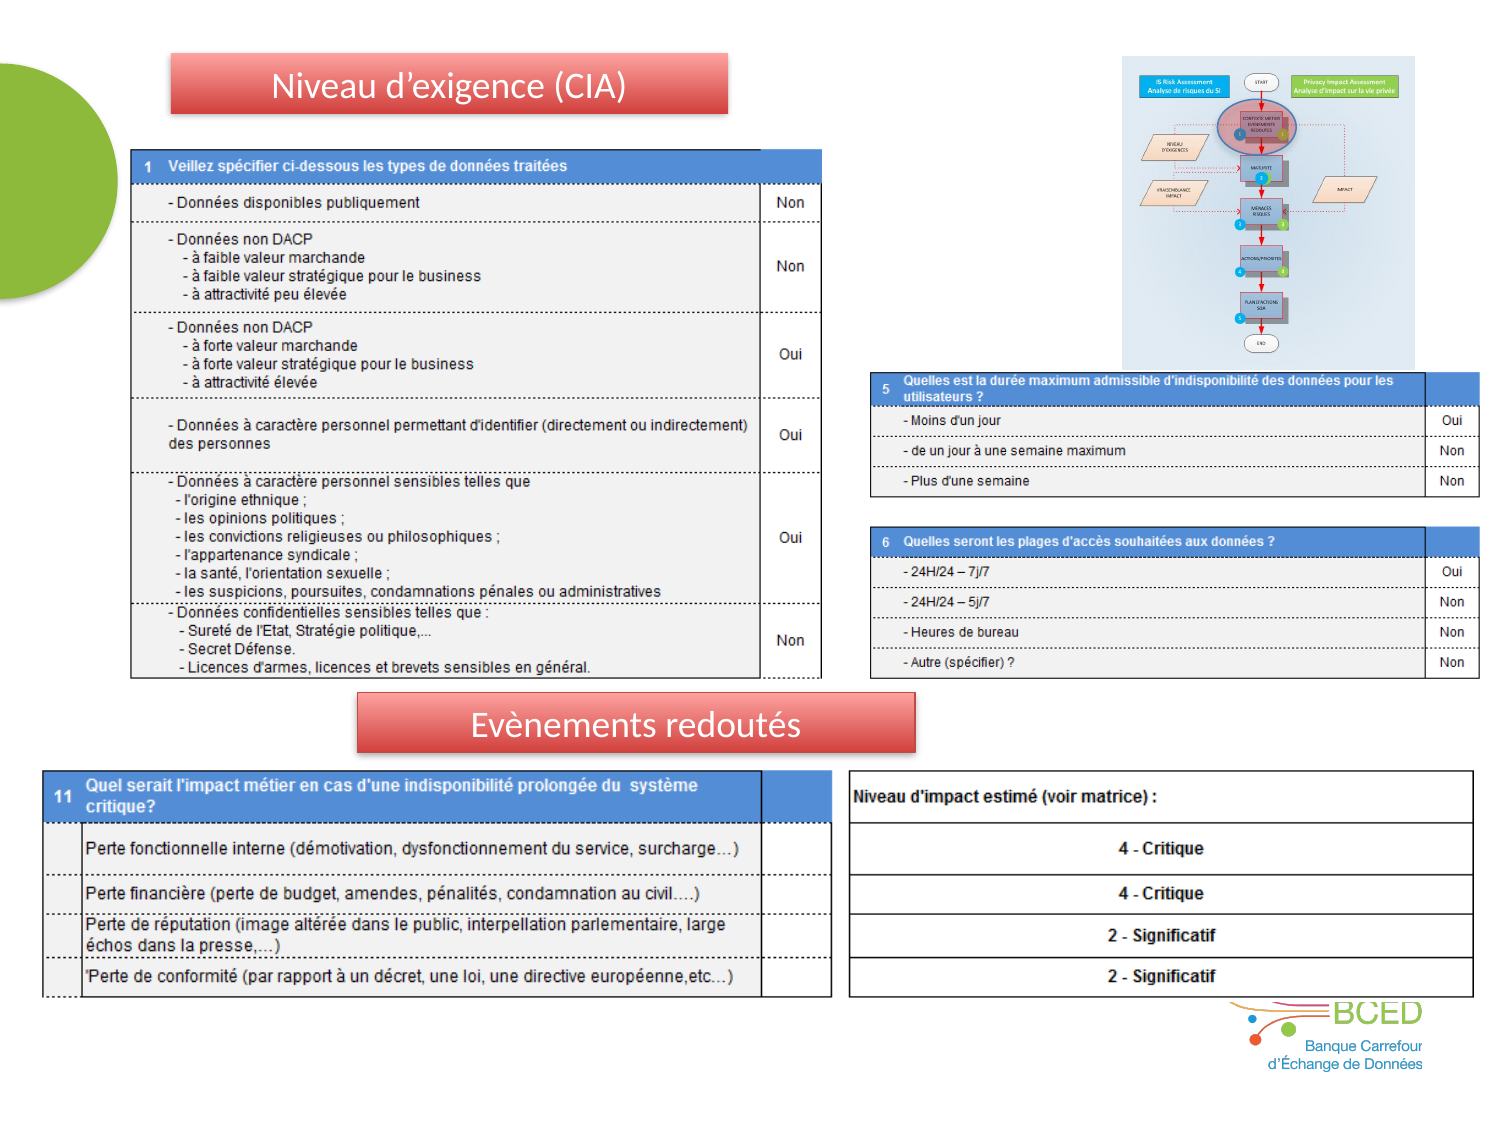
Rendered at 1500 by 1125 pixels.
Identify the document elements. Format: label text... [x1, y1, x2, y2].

text_box Evènements redoutés [357, 692, 916, 753]
picture [128, 148, 822, 680]
picture [869, 56, 1483, 681]
picture [34, 762, 1474, 1002]
text_box Niveau d’exigence (CIA) [170, 53, 729, 114]
